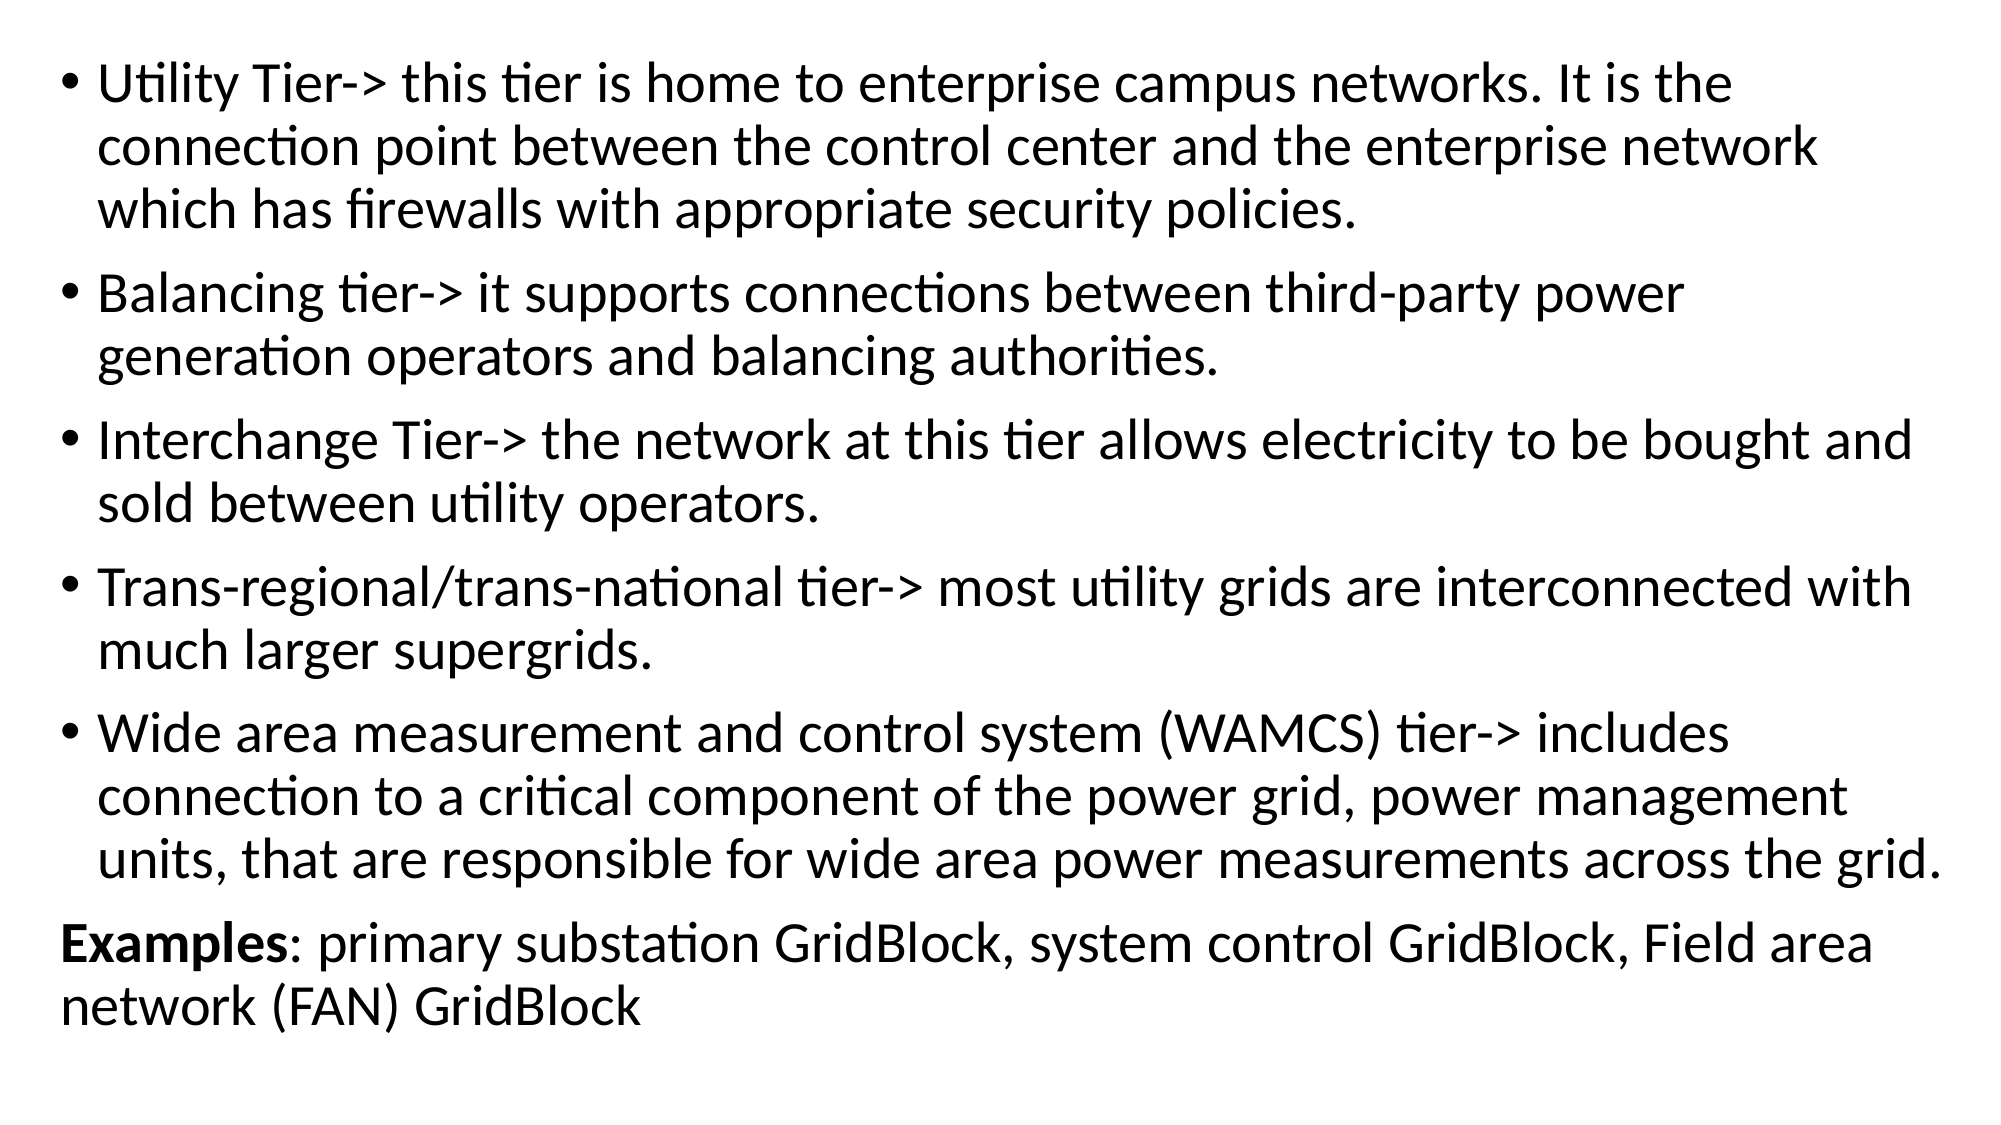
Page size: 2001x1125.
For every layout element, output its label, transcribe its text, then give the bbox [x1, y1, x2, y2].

list Utility Tier-> this tier is home to enterprise campus networks. It is the connection point between the control center and the enterprise network which has firewalls with appropriate security policies. Balancing tier-> it supports connections between third-party power generation operators and balancing authorities. Interchange Tier-> the network at this tier allows electricity to be bought and sold between utility operators. Trans-regional/trans-national tier-> most utility grids are interconnected with much larger supergrids. Wide area measurement and control system (WAMCS) tier-> includes connection to a critical component of the power grid, power management units, that are responsible for wide area power measurements across the grid. Examples: primary substation GridBlock, system control GridBlock, Field area network (FAN) GridBlock [45, 45, 1969, 1098]
